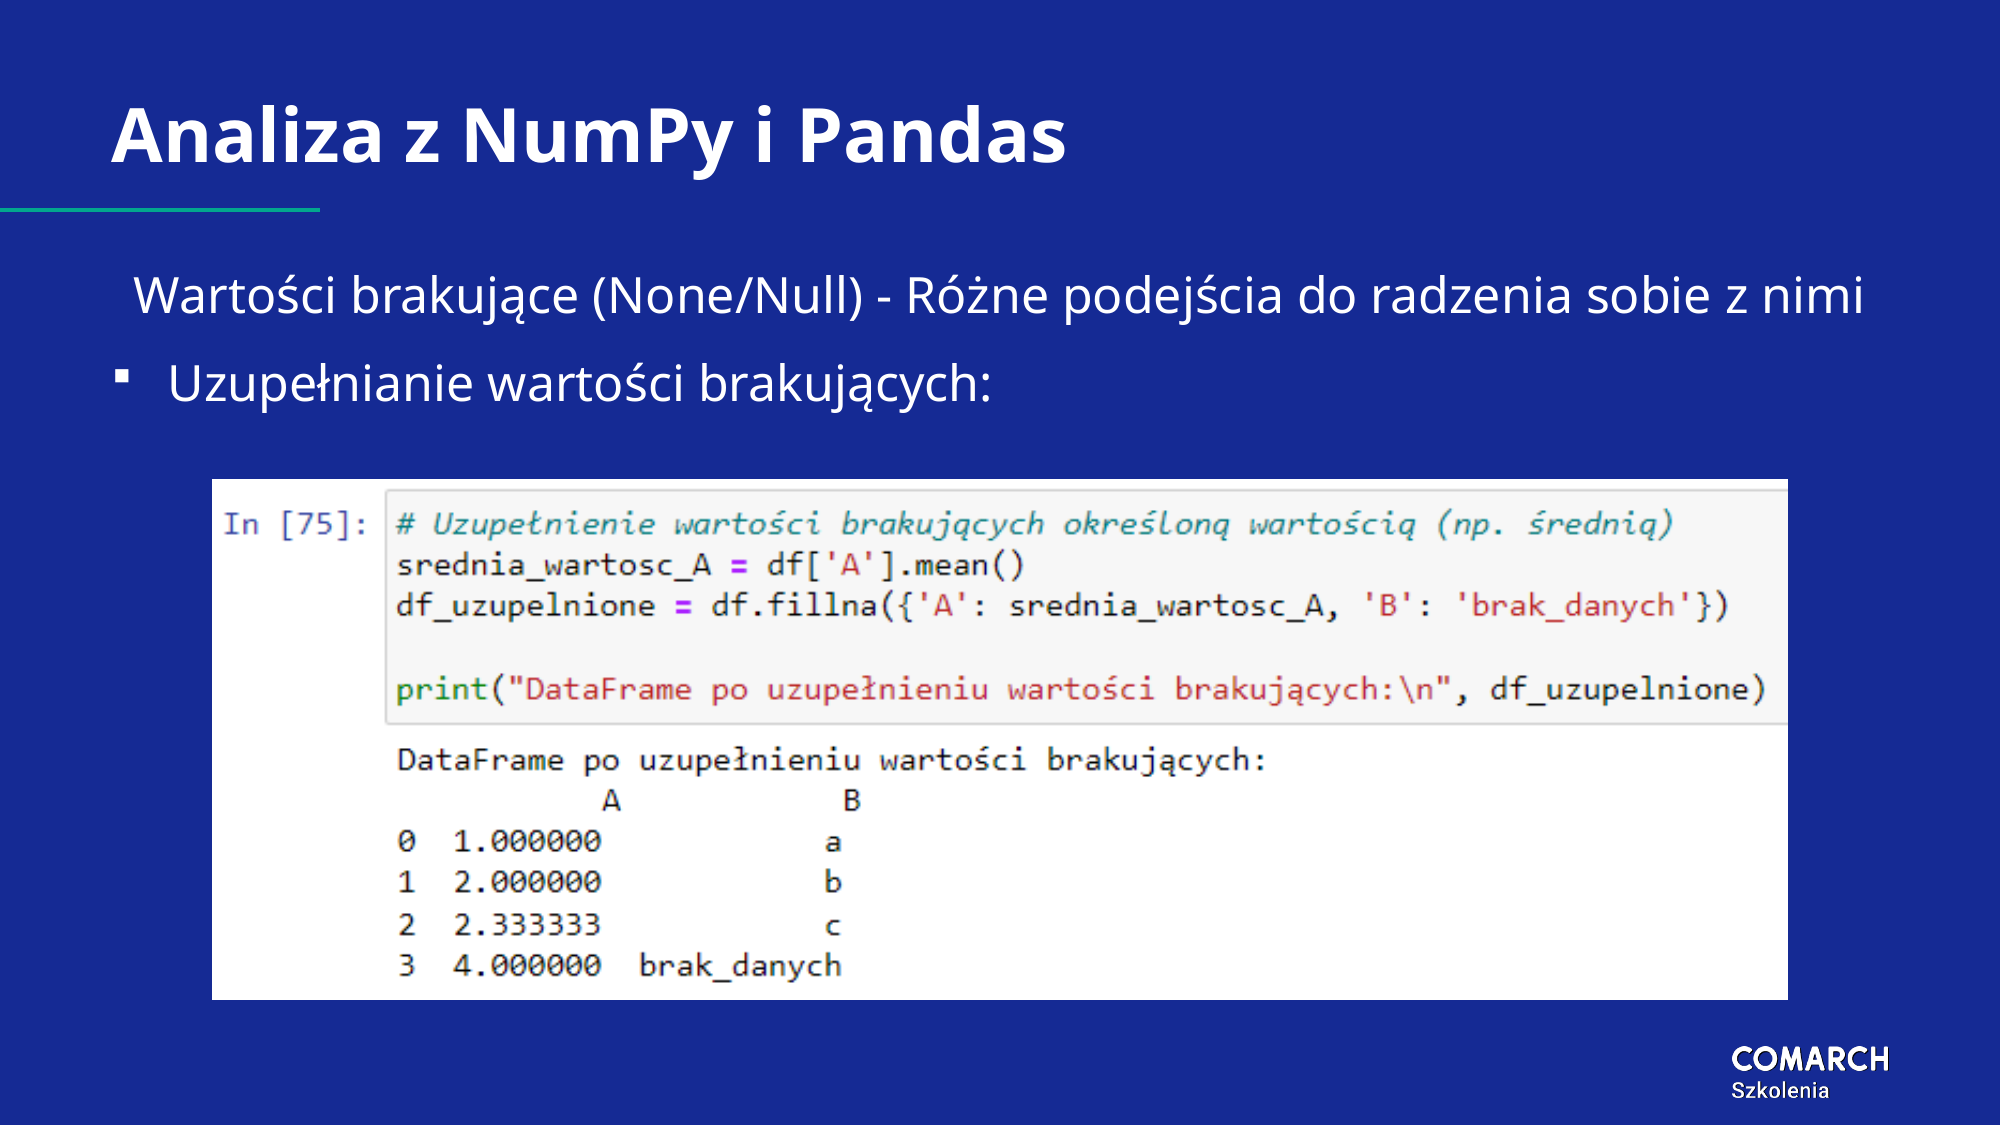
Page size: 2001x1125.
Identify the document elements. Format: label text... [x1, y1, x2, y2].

list Wartości brakujące (None/Null) - Różne podejścia do radzenia sobie z nimi Uzupełnianie wartości brakujących: [111, 243, 1889, 1000]
picture [1732, 1046, 1889, 1098]
title Analiza z NumPy i Pandas [111, 0, 1889, 185]
picture [212, 479, 1788, 1000]
